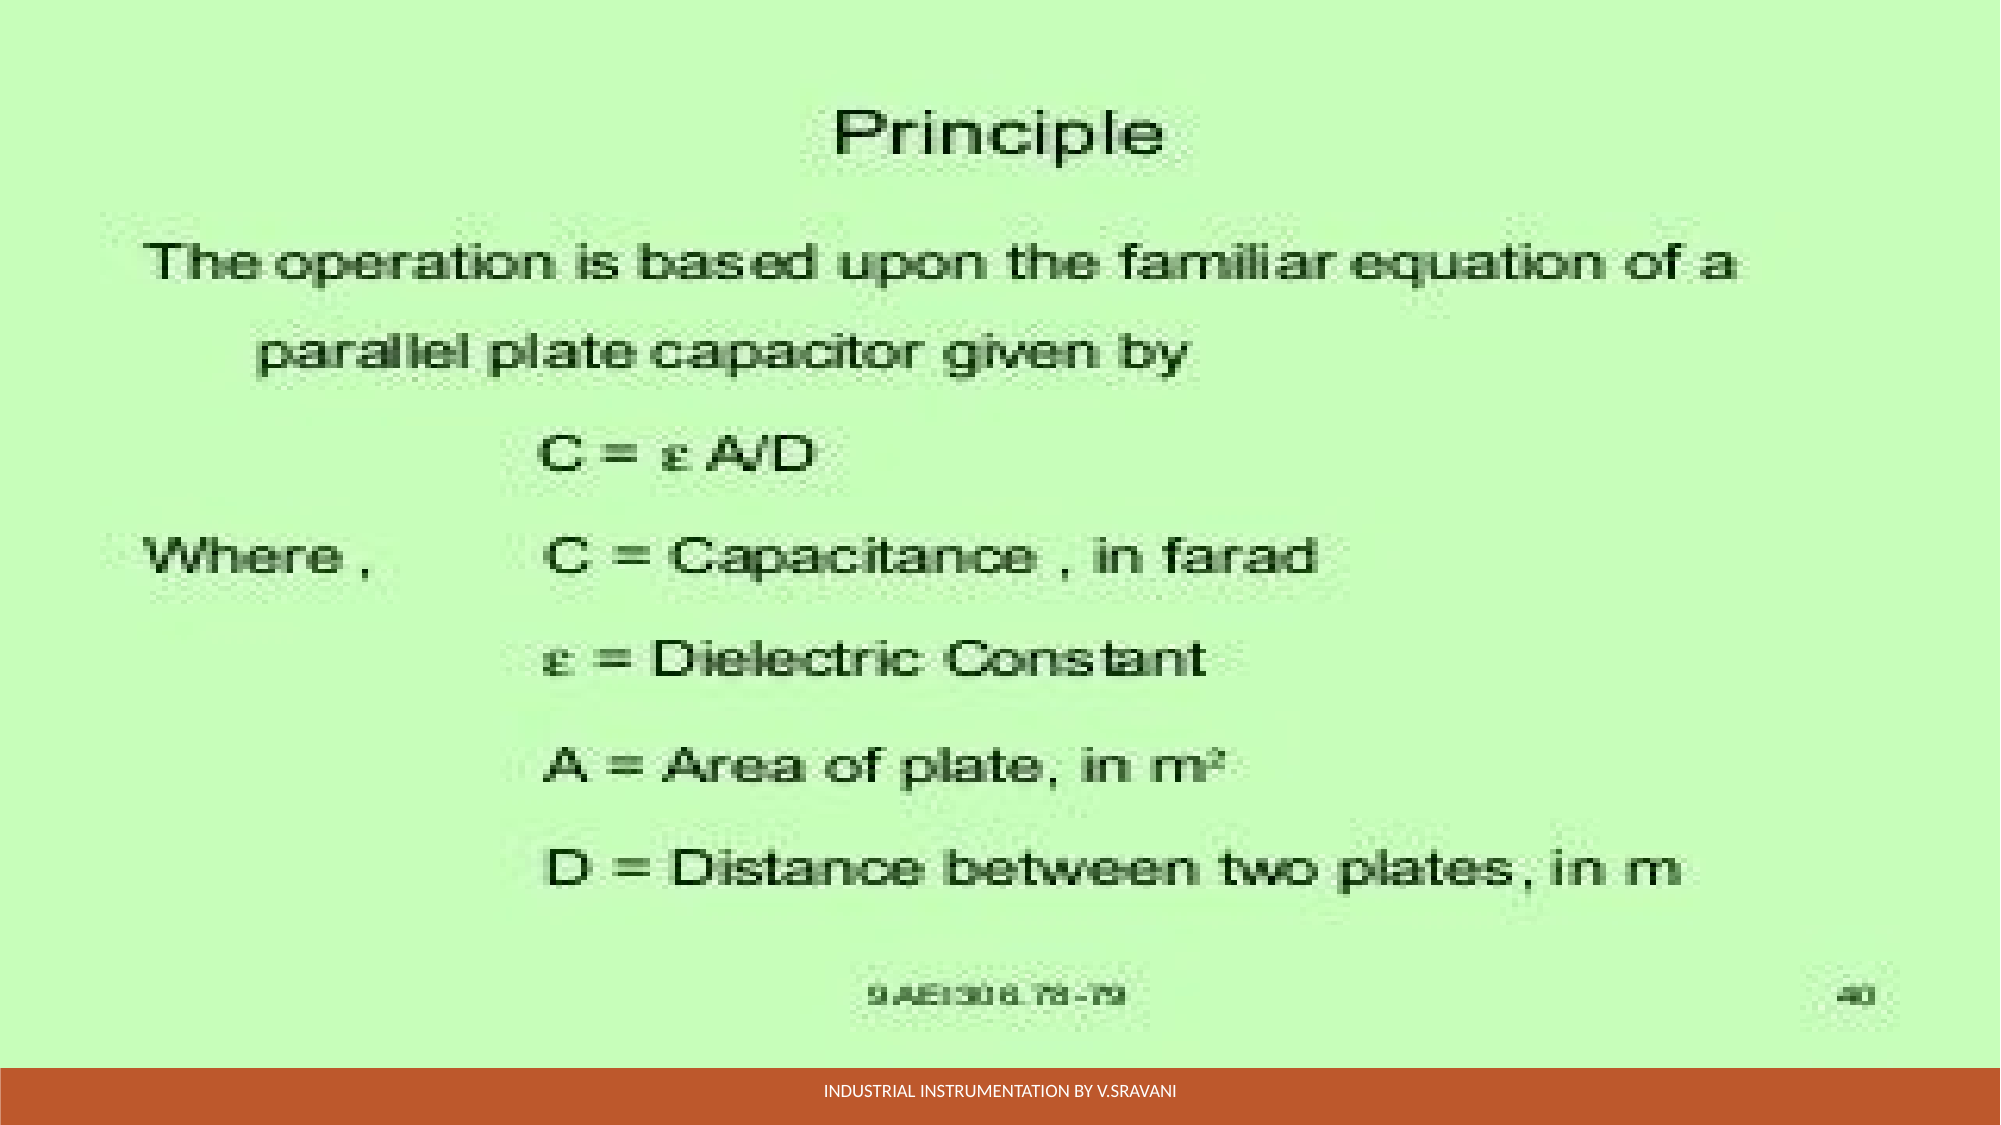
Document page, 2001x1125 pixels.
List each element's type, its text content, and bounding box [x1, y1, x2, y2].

footer Industrial Instrumentation by V.Sravani [604, 1075, 1396, 1120]
picture [0, 0, 2000, 1068]
